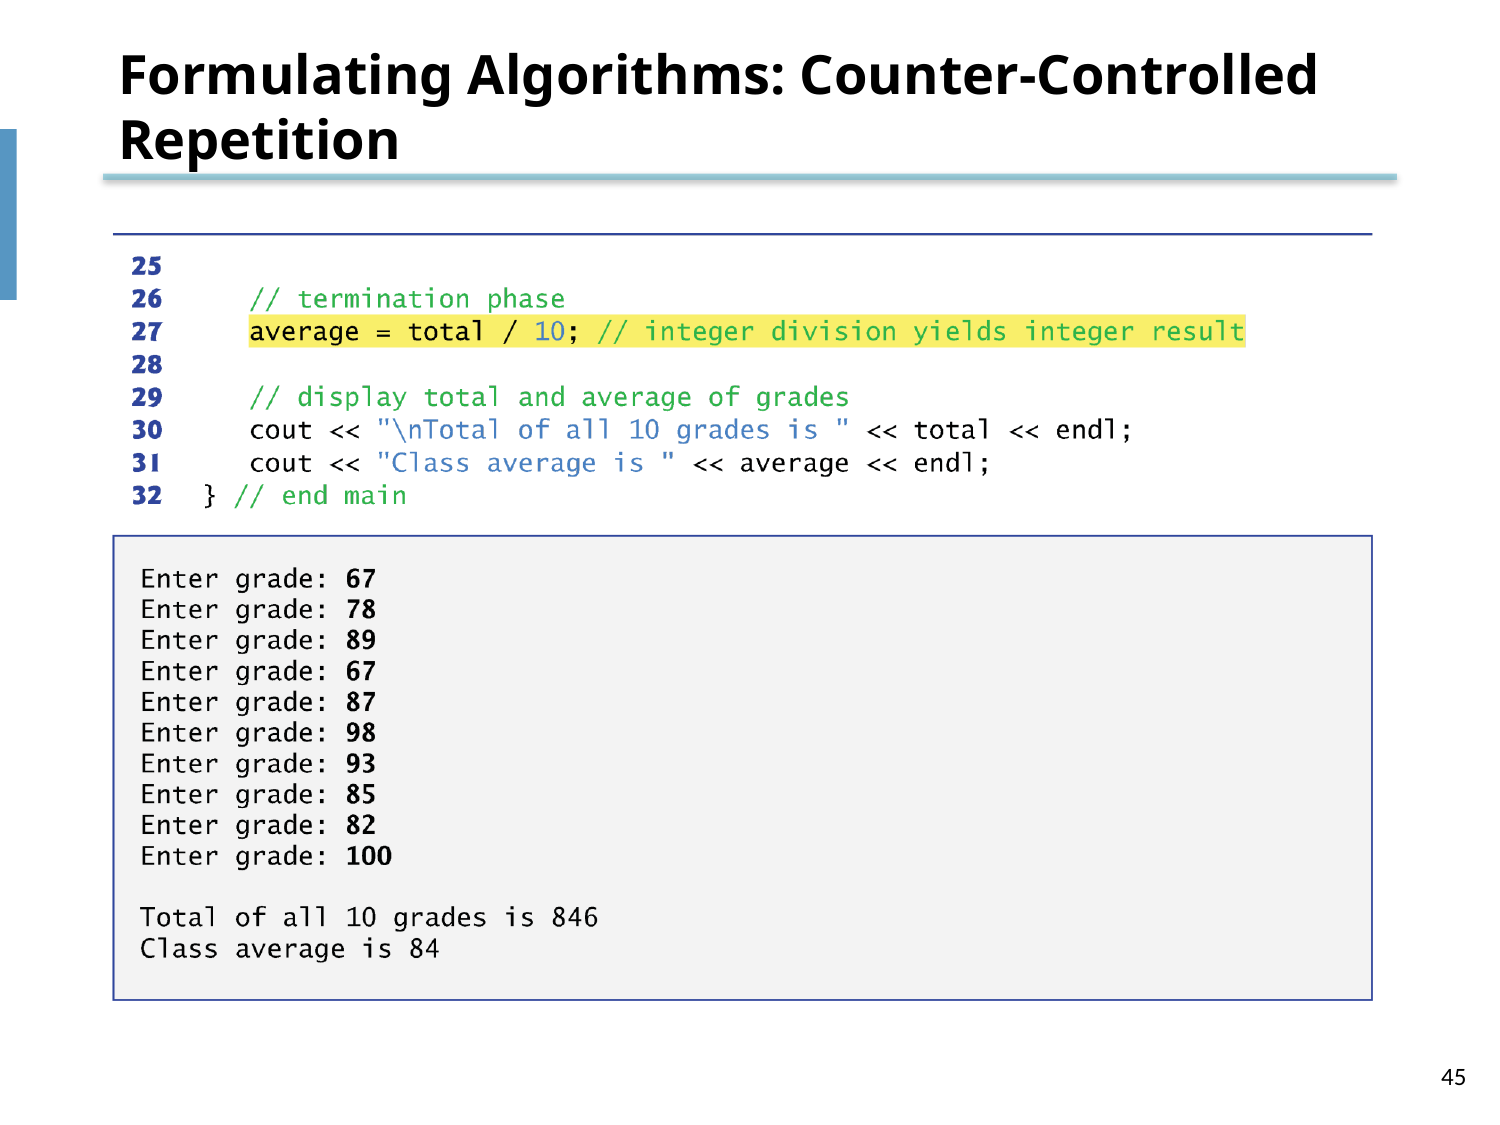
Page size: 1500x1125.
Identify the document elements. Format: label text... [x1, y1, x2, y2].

title Formulating Algorithms: Counter-Controlled Repetition [103, 25, 1397, 185]
picture [64, 227, 1500, 1011]
slide_number 45 [1131, 1045, 1482, 1106]
